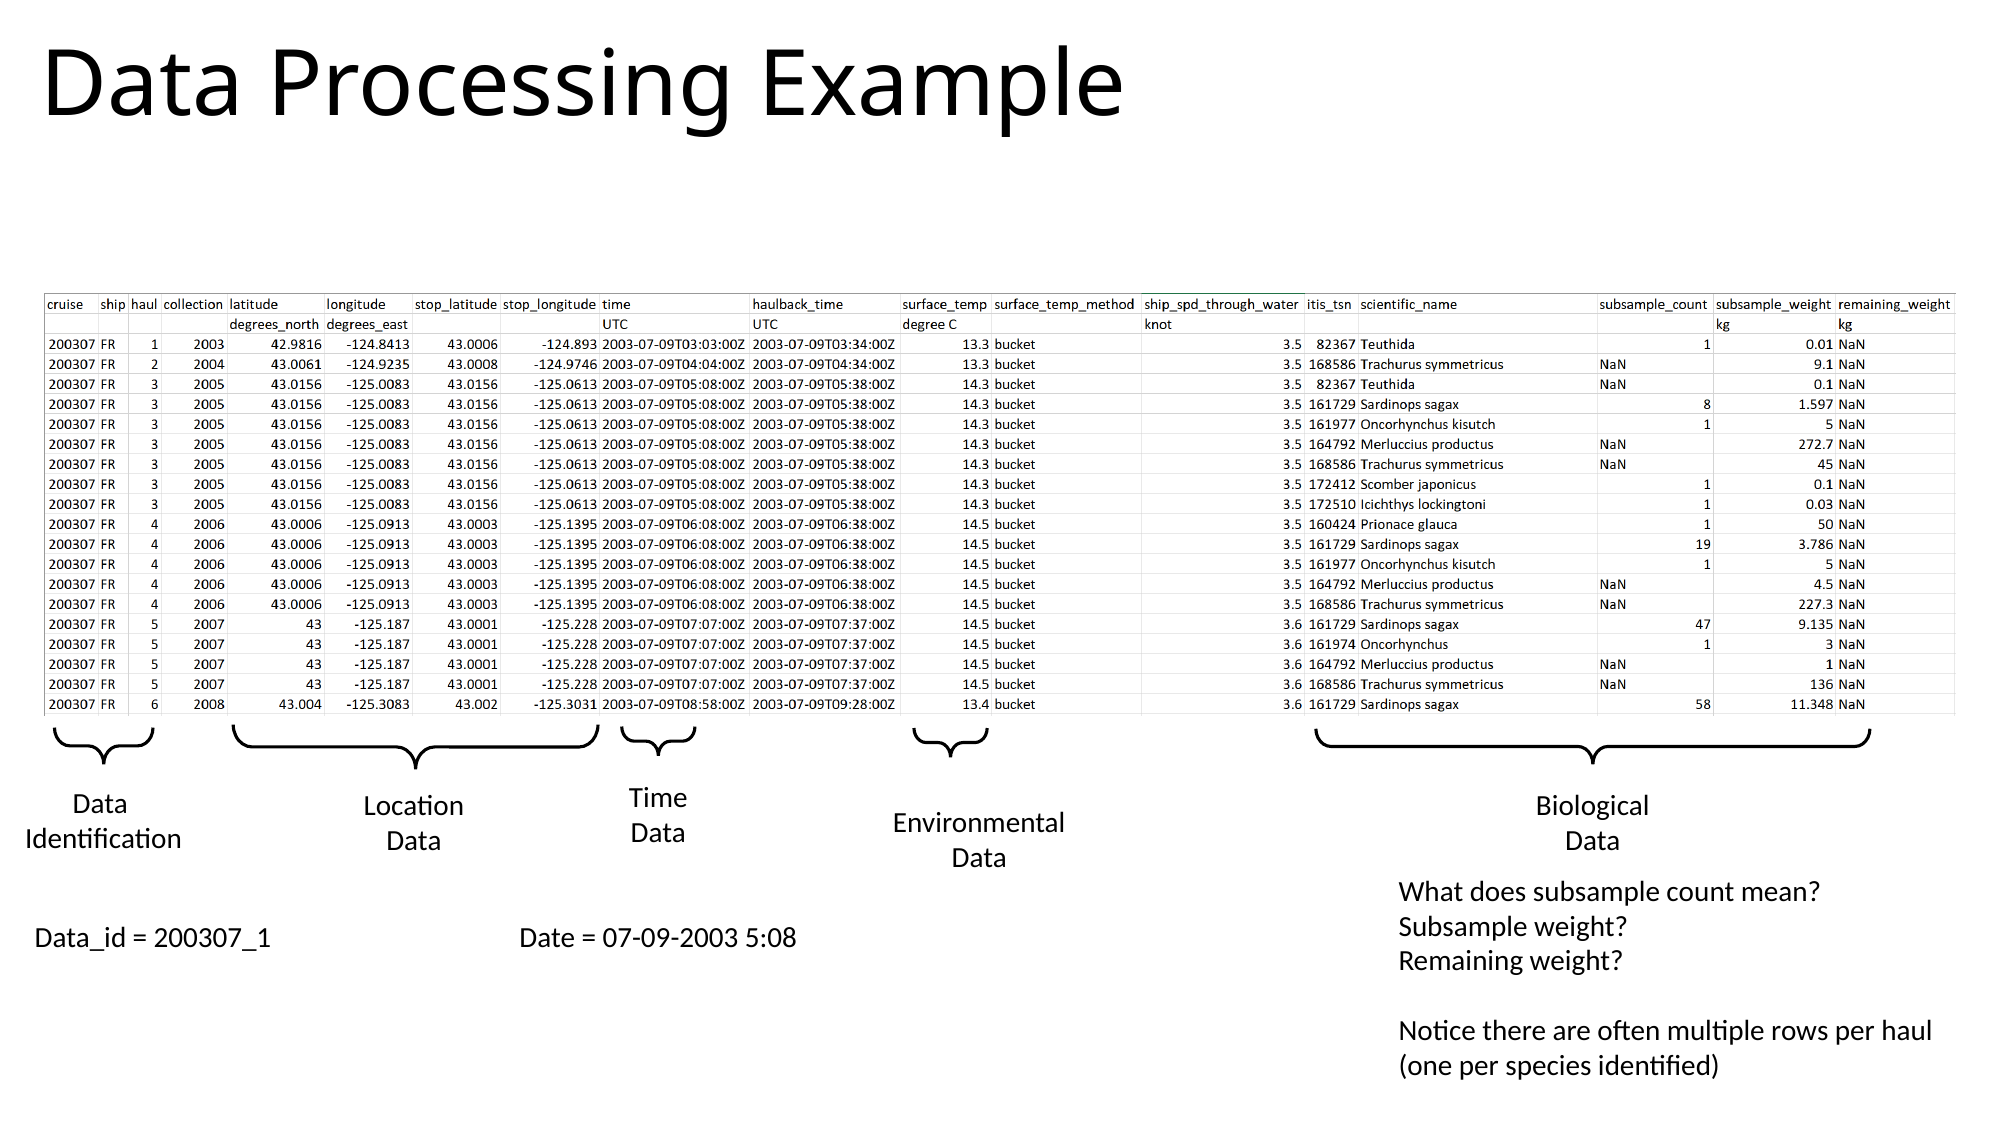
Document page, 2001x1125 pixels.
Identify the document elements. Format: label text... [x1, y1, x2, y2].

text_box Biological Data [1520, 778, 1665, 864]
text_box What does subsample count mean? Subsample weight? Remaining weight? Notice there are often multiple rows per haul (one per species identified) [1383, 864, 1955, 1089]
text_box [913, 727, 988, 758]
text_box Time Data [613, 771, 703, 856]
text_box [53, 727, 154, 765]
text_box Data_id = 200307_1 [19, 911, 287, 961]
title Data Processing Example [25, 0, 1751, 195]
text_box [232, 724, 599, 770]
text_box Date = 07-09-2003 5:08 [504, 911, 812, 961]
text_box Environmental Data [878, 796, 1081, 881]
text_box [1315, 728, 1871, 765]
text_box [621, 726, 696, 756]
picture [44, 293, 1956, 716]
text_box Data Identification [10, 776, 197, 862]
text_box Location Data [348, 778, 480, 864]
